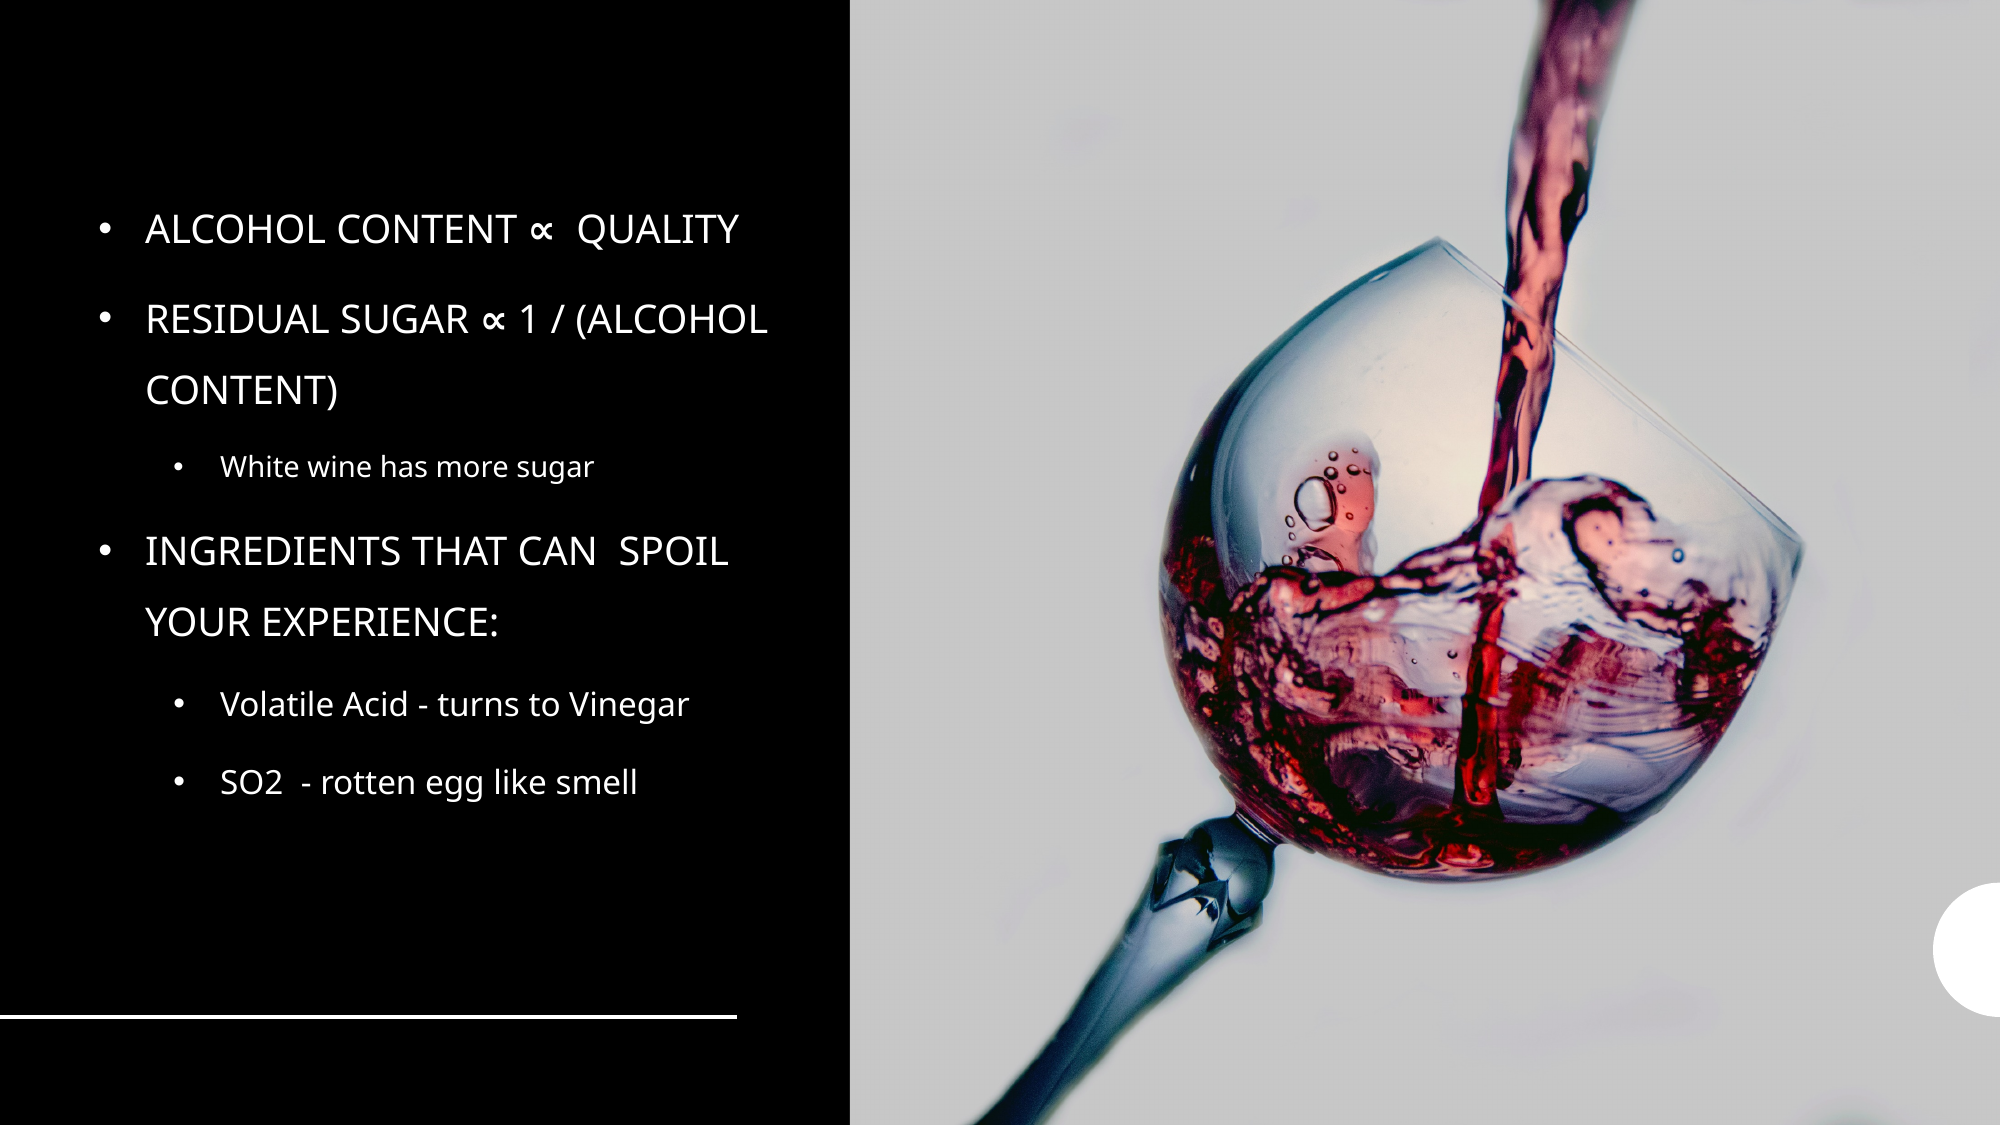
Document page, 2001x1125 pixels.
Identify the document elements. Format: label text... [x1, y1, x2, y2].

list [849, 0, 2000, 1125]
list Alcohol content ∝ Quality Residual sugar ∝ 1 / (alcohol content) White wine has more sugar Ingredients that CAN spoil YOUR experience: Volatile Acid - turns to Vinegar SO2 - rotten egg like smell [68, 172, 794, 853]
